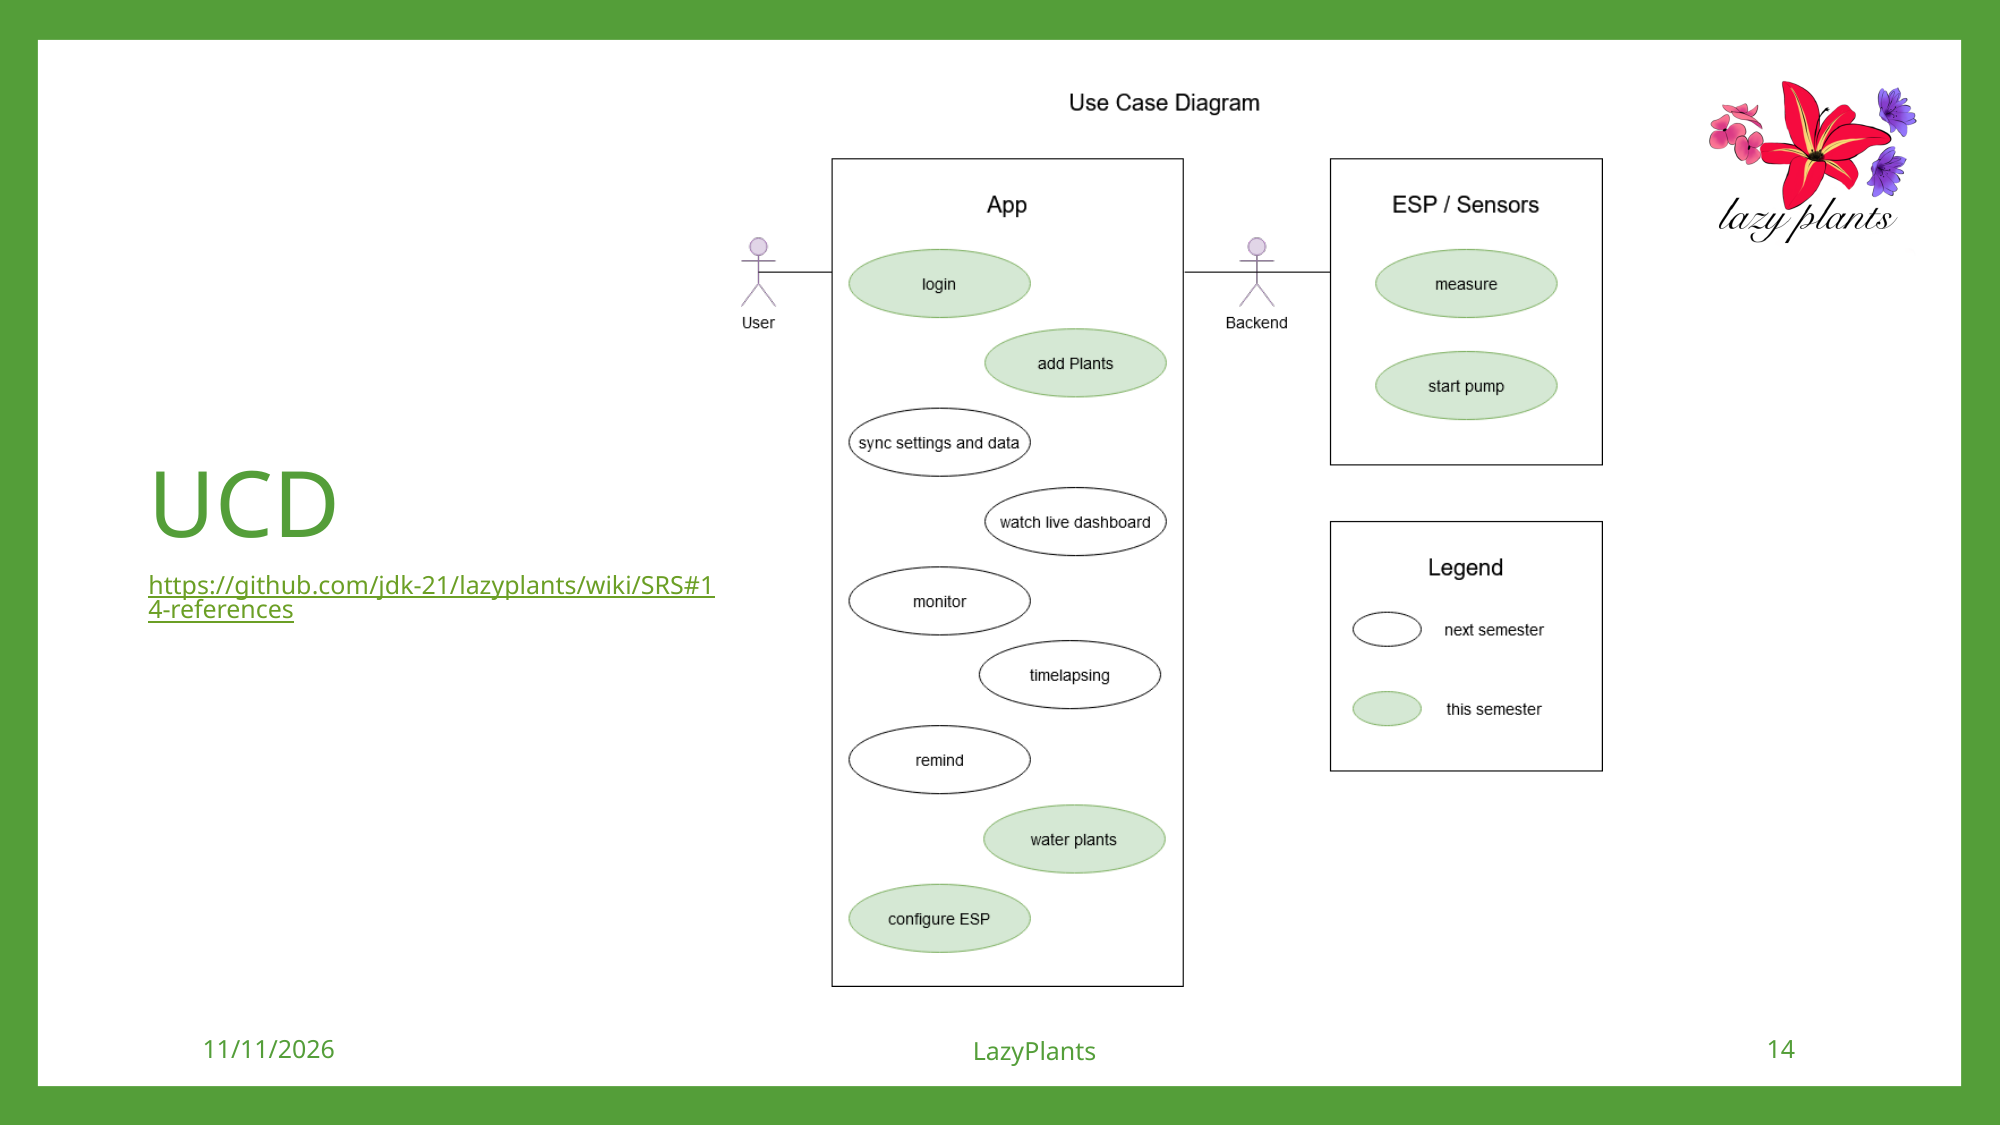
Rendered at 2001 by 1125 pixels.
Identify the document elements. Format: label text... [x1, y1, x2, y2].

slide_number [187, 1020, 570, 1081]
footer LazyPlants [647, 1020, 1422, 1081]
text_box UCD [133, 451, 734, 562]
picture [1704, 44, 1927, 267]
text_box https://github.com/jdk-21/lazyplants/wiki/SRS#14-references [133, 562, 734, 642]
picture [740, 88, 1603, 987]
slide_number 14 [1530, 1020, 1811, 1081]
